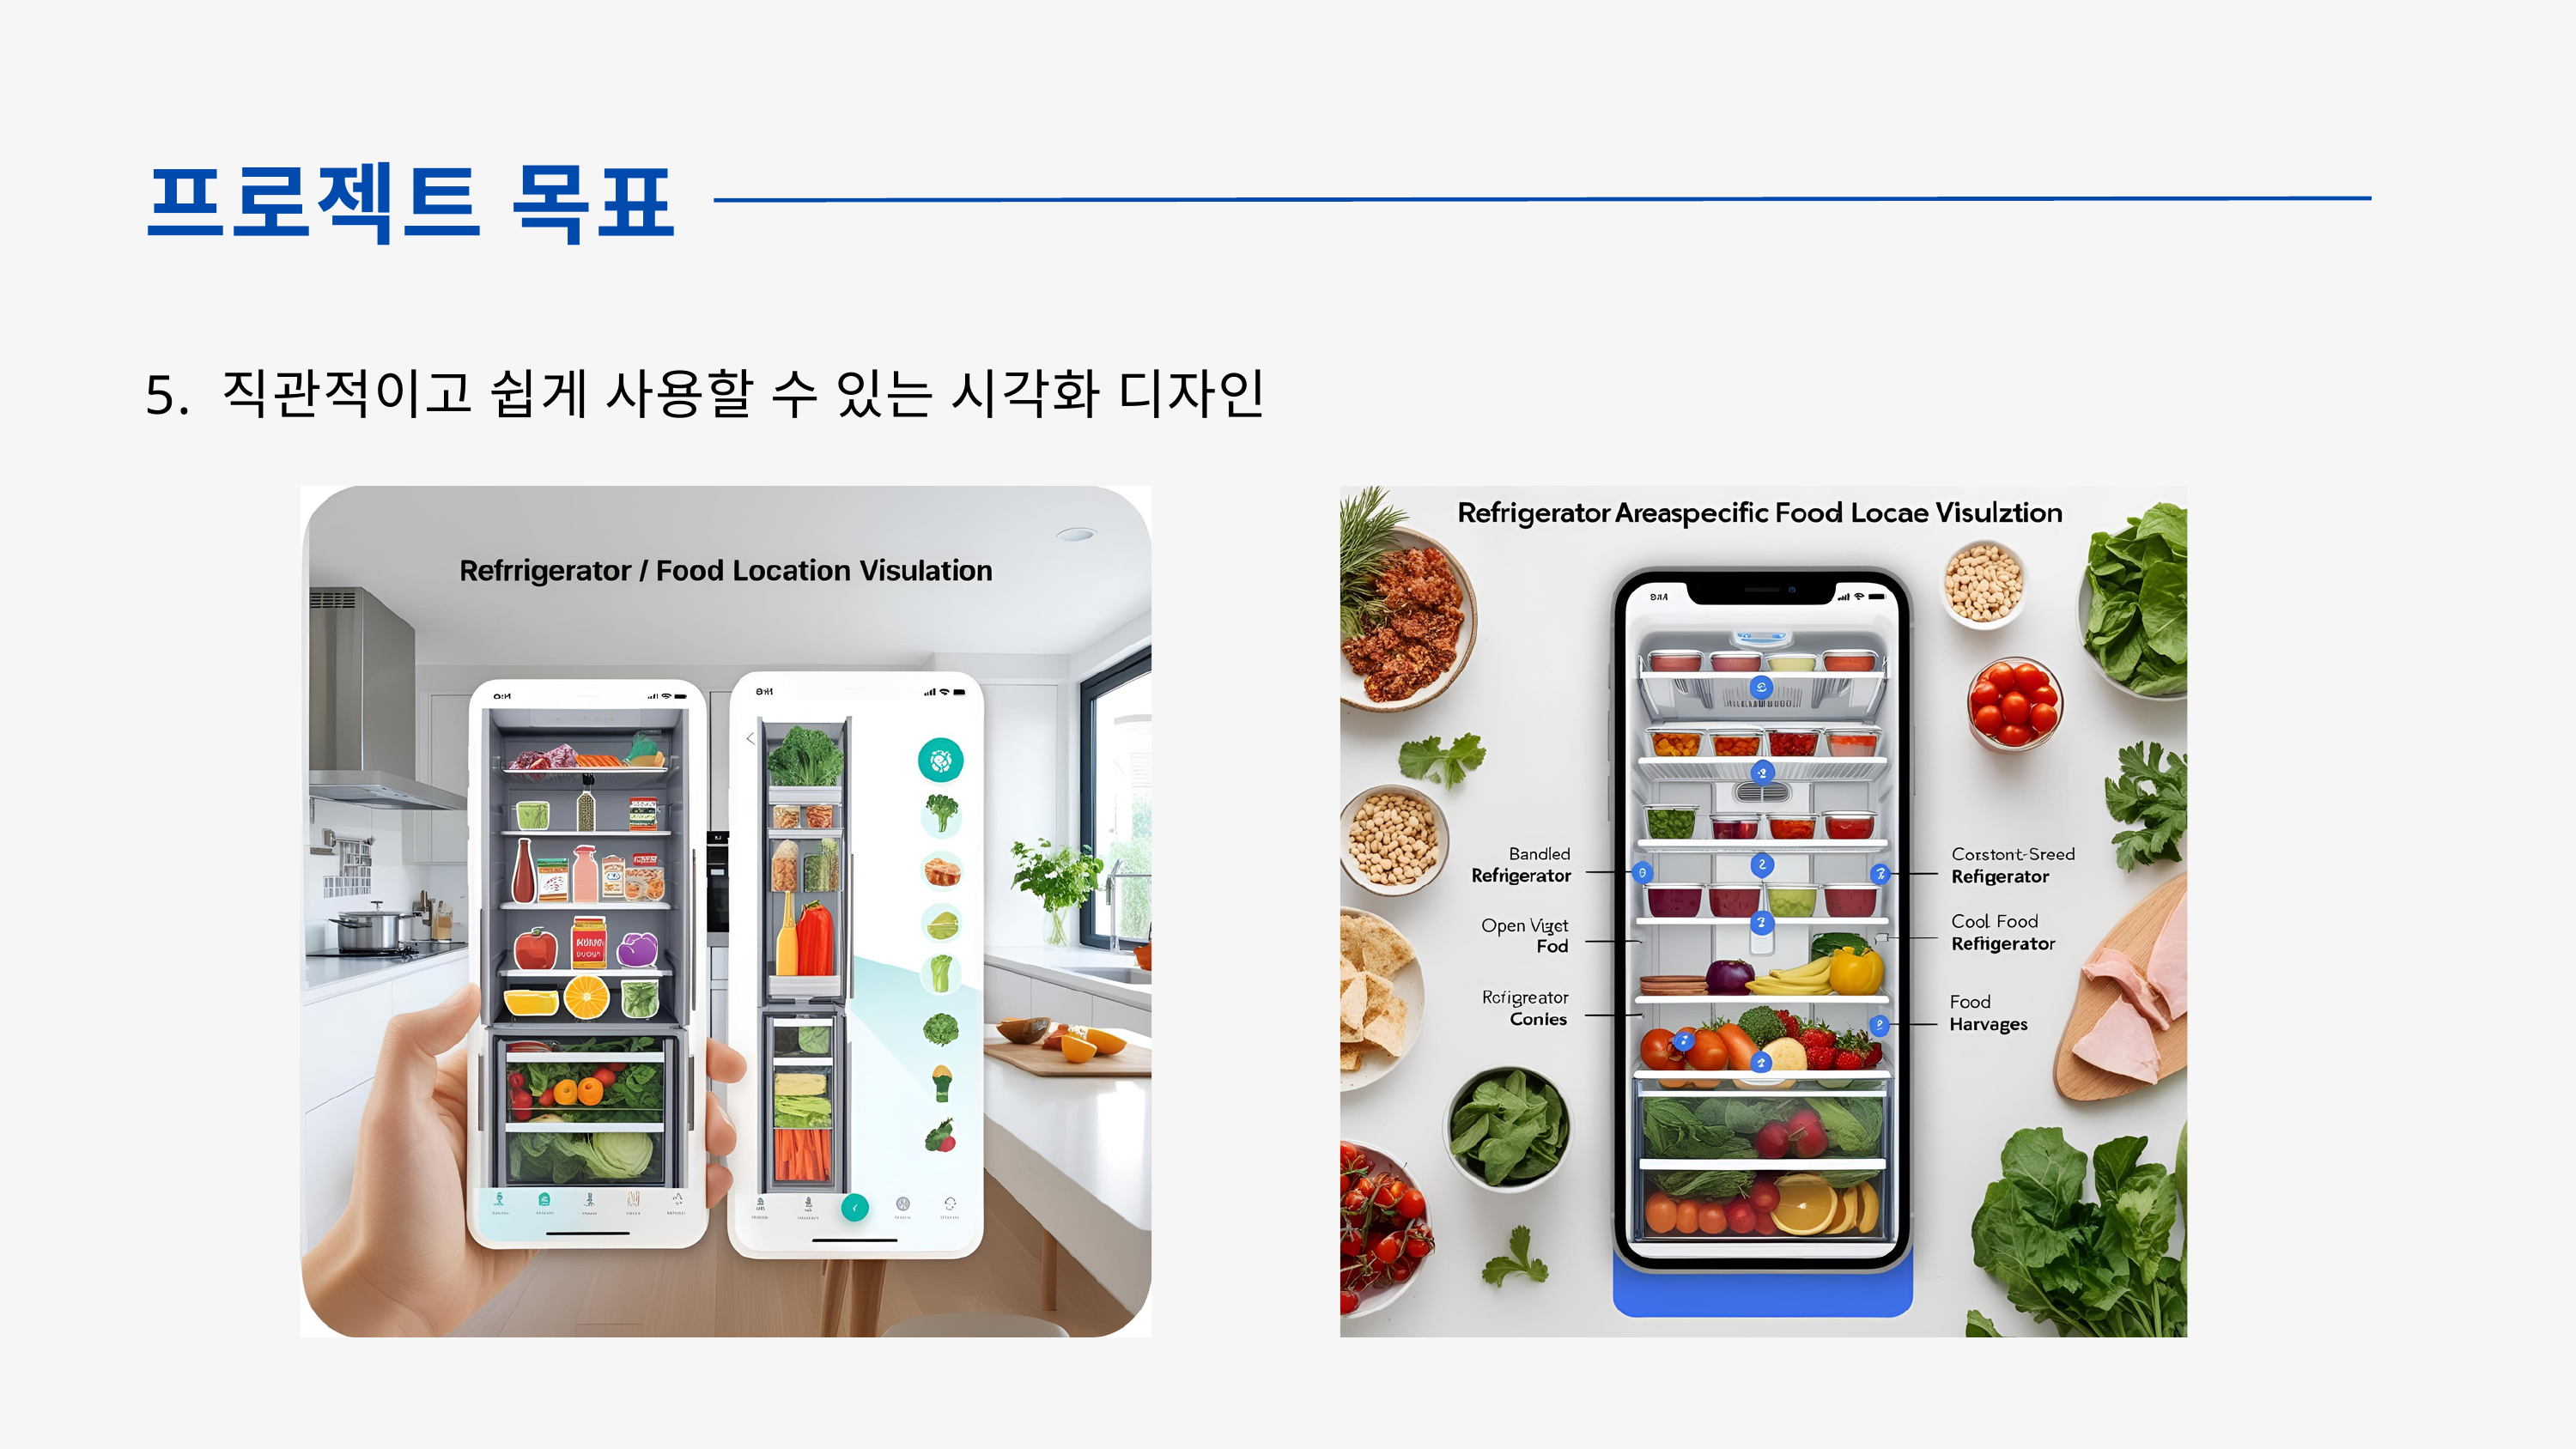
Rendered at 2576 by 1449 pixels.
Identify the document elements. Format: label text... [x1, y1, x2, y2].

text_box [300, 486, 1152, 1337]
text_box [1340, 486, 2188, 1337]
text_box 프로젝트 목표 [144, 130, 1033, 256]
text_box 5. 직관적이고 쉽게 사용할 수 있는 시각화 디자인 [144, 290, 1377, 425]
